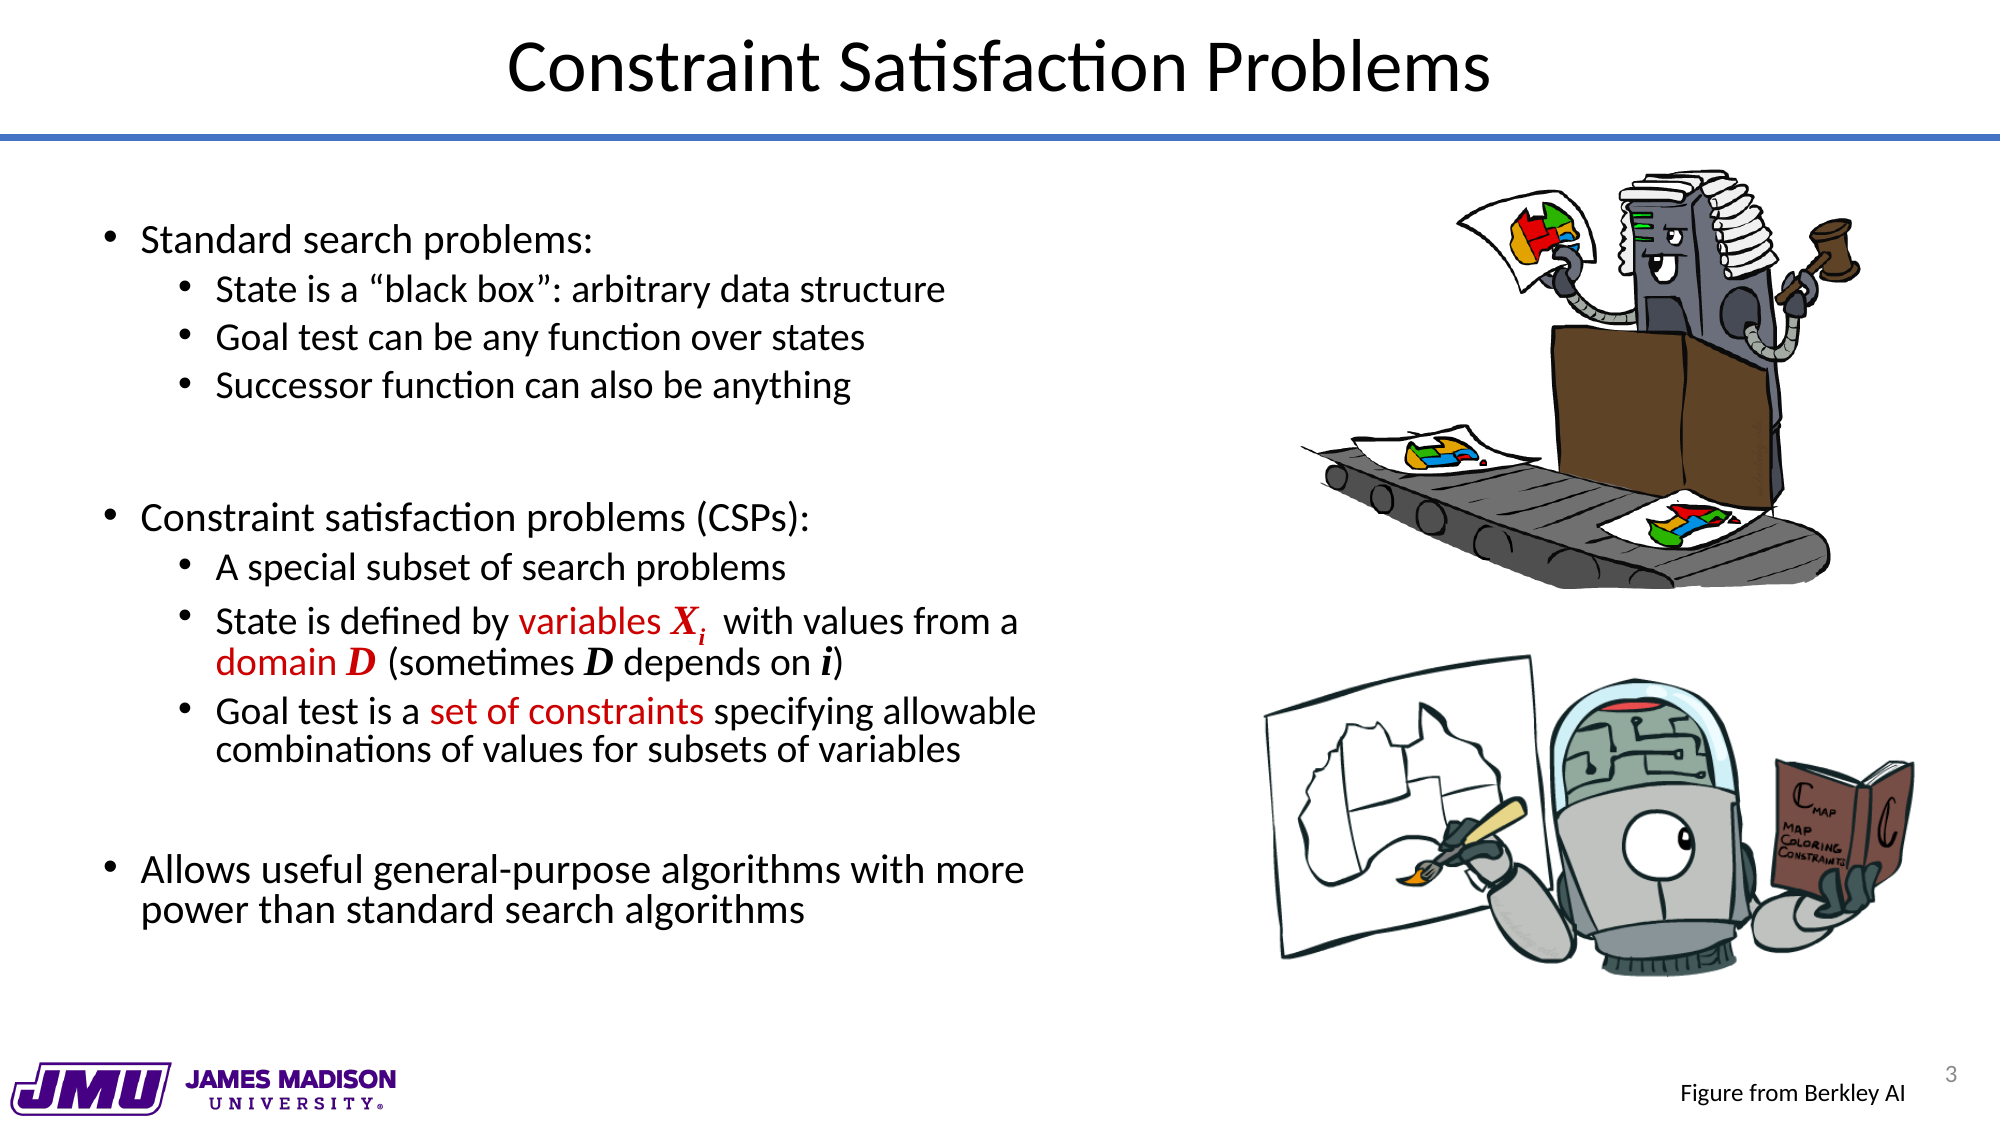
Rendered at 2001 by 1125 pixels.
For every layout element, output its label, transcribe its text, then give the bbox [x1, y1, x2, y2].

list Standard search problems: State is a “black box”: arbitrary data structure Goal test can be any function over states Successor function can also be anything Constraint satisfaction problems (CSPs): A special subset of search problems State is defined by variables Xi with values from a domain D (sometimes D depends on i) Goal test is a set of constraints specifying allowable combinations of values for subsets of variables Allows useful general-purpose algorithms with more power than standard search algorithms [88, 213, 1088, 1039]
picture [1288, 141, 1864, 589]
title Constraint Satisfaction Problems [0, 0, 2000, 134]
picture [1237, 651, 1947, 980]
text_box Figure from Berkley AI [1623, 1072, 1922, 1114]
slide_number 3 [1870, 1042, 1973, 1103]
picture [0, 1042, 410, 1125]
